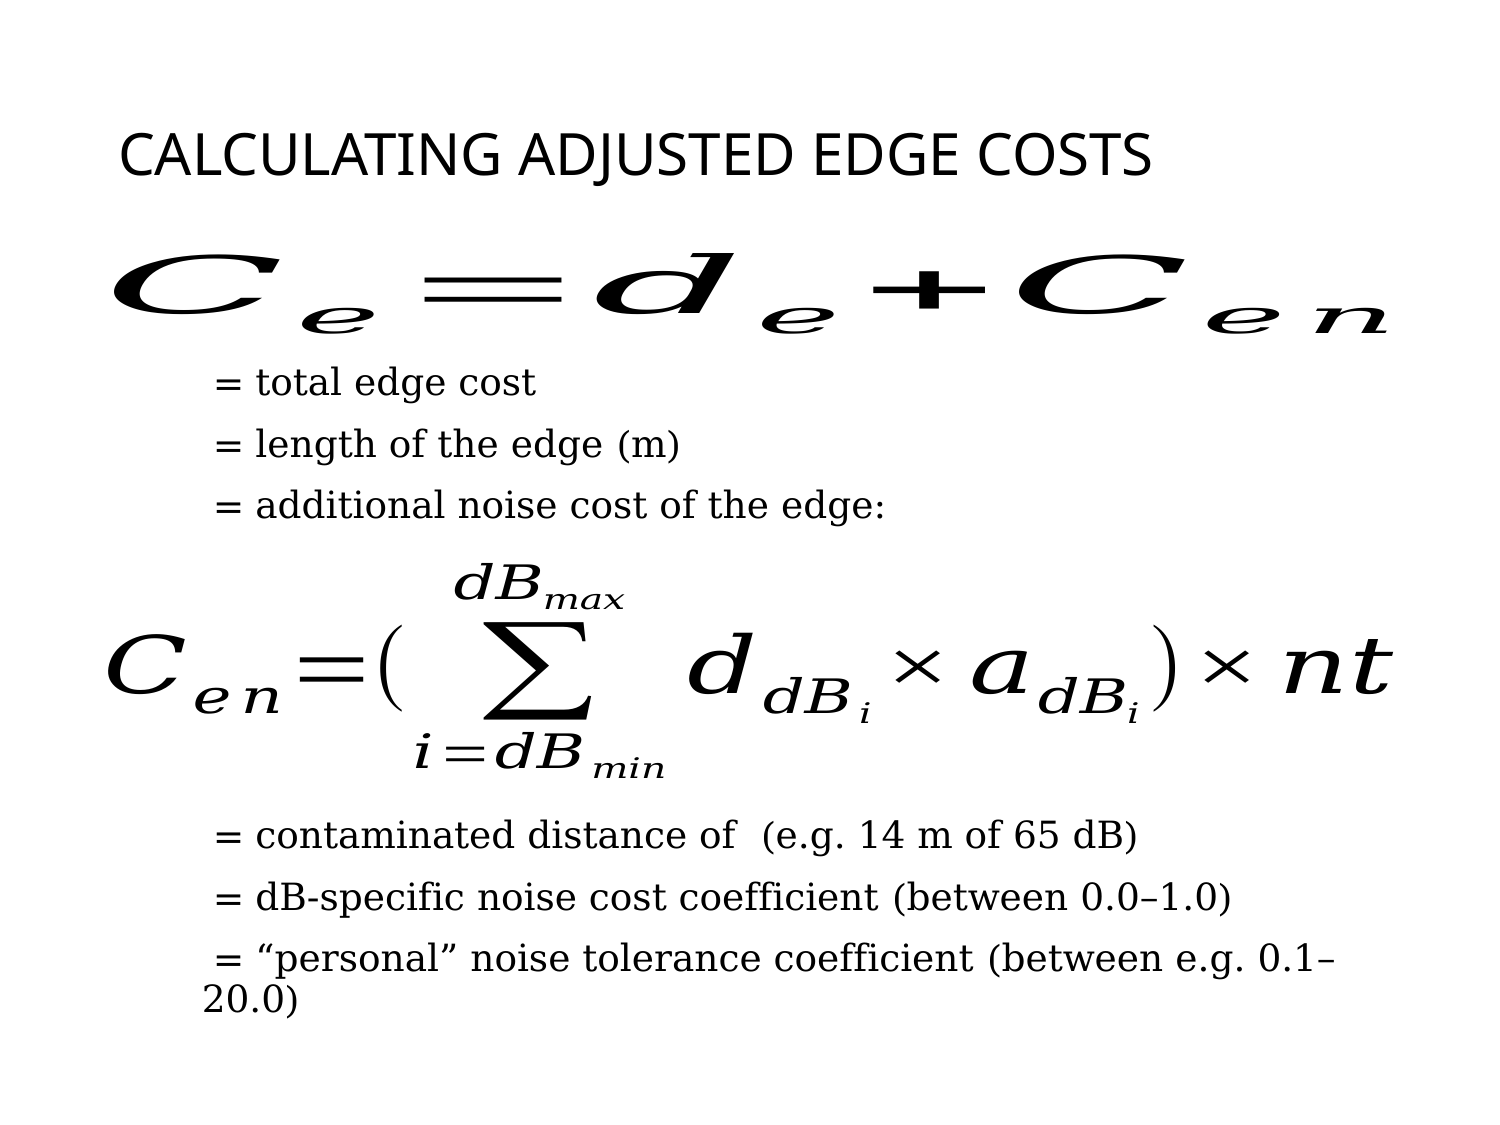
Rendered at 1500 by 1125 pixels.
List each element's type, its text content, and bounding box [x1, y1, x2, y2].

title CALCULATING ADJUSTED EDGE COSTS [103, 90, 1397, 224]
